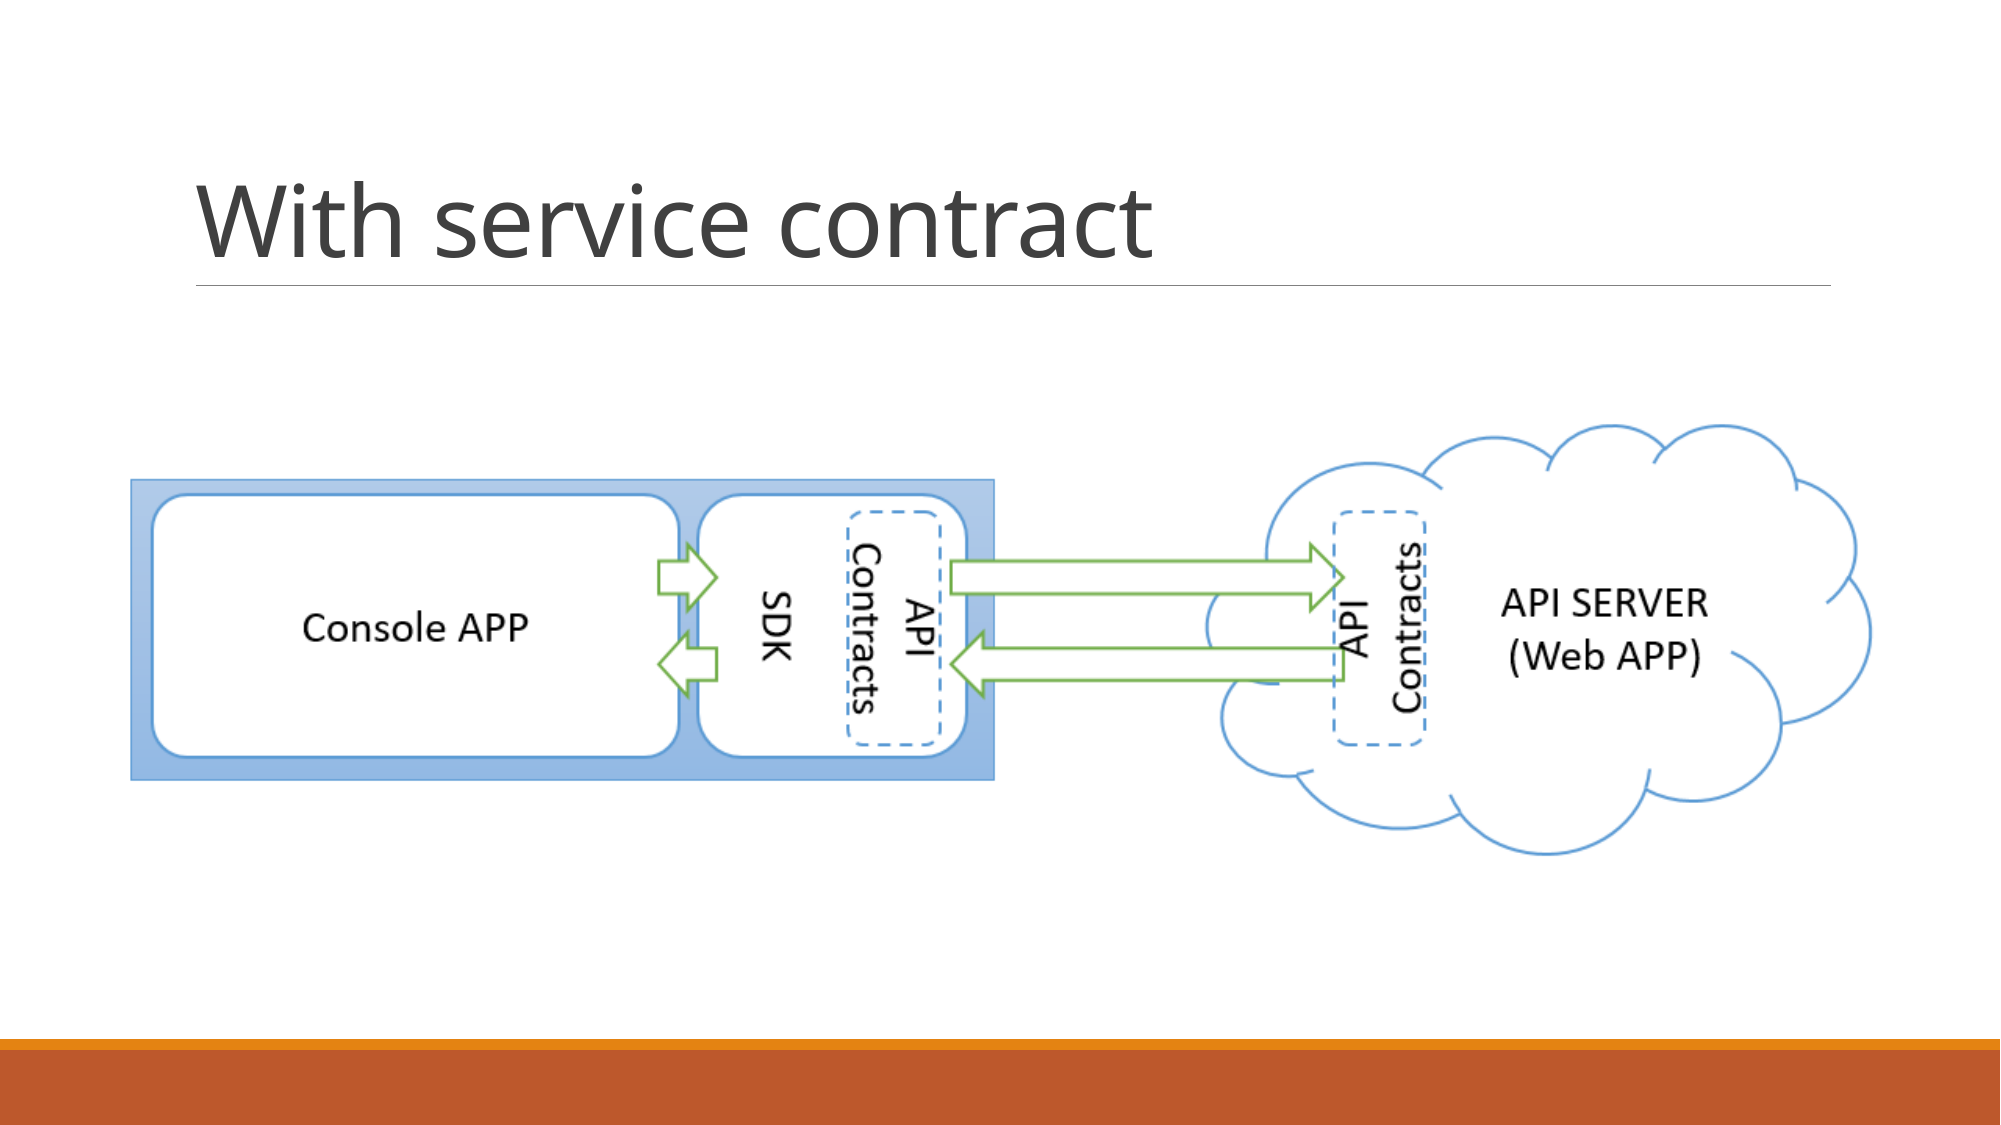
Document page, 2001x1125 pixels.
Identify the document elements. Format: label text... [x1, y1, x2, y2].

picture [90, 386, 1920, 879]
title With service contract [180, 47, 1830, 285]
